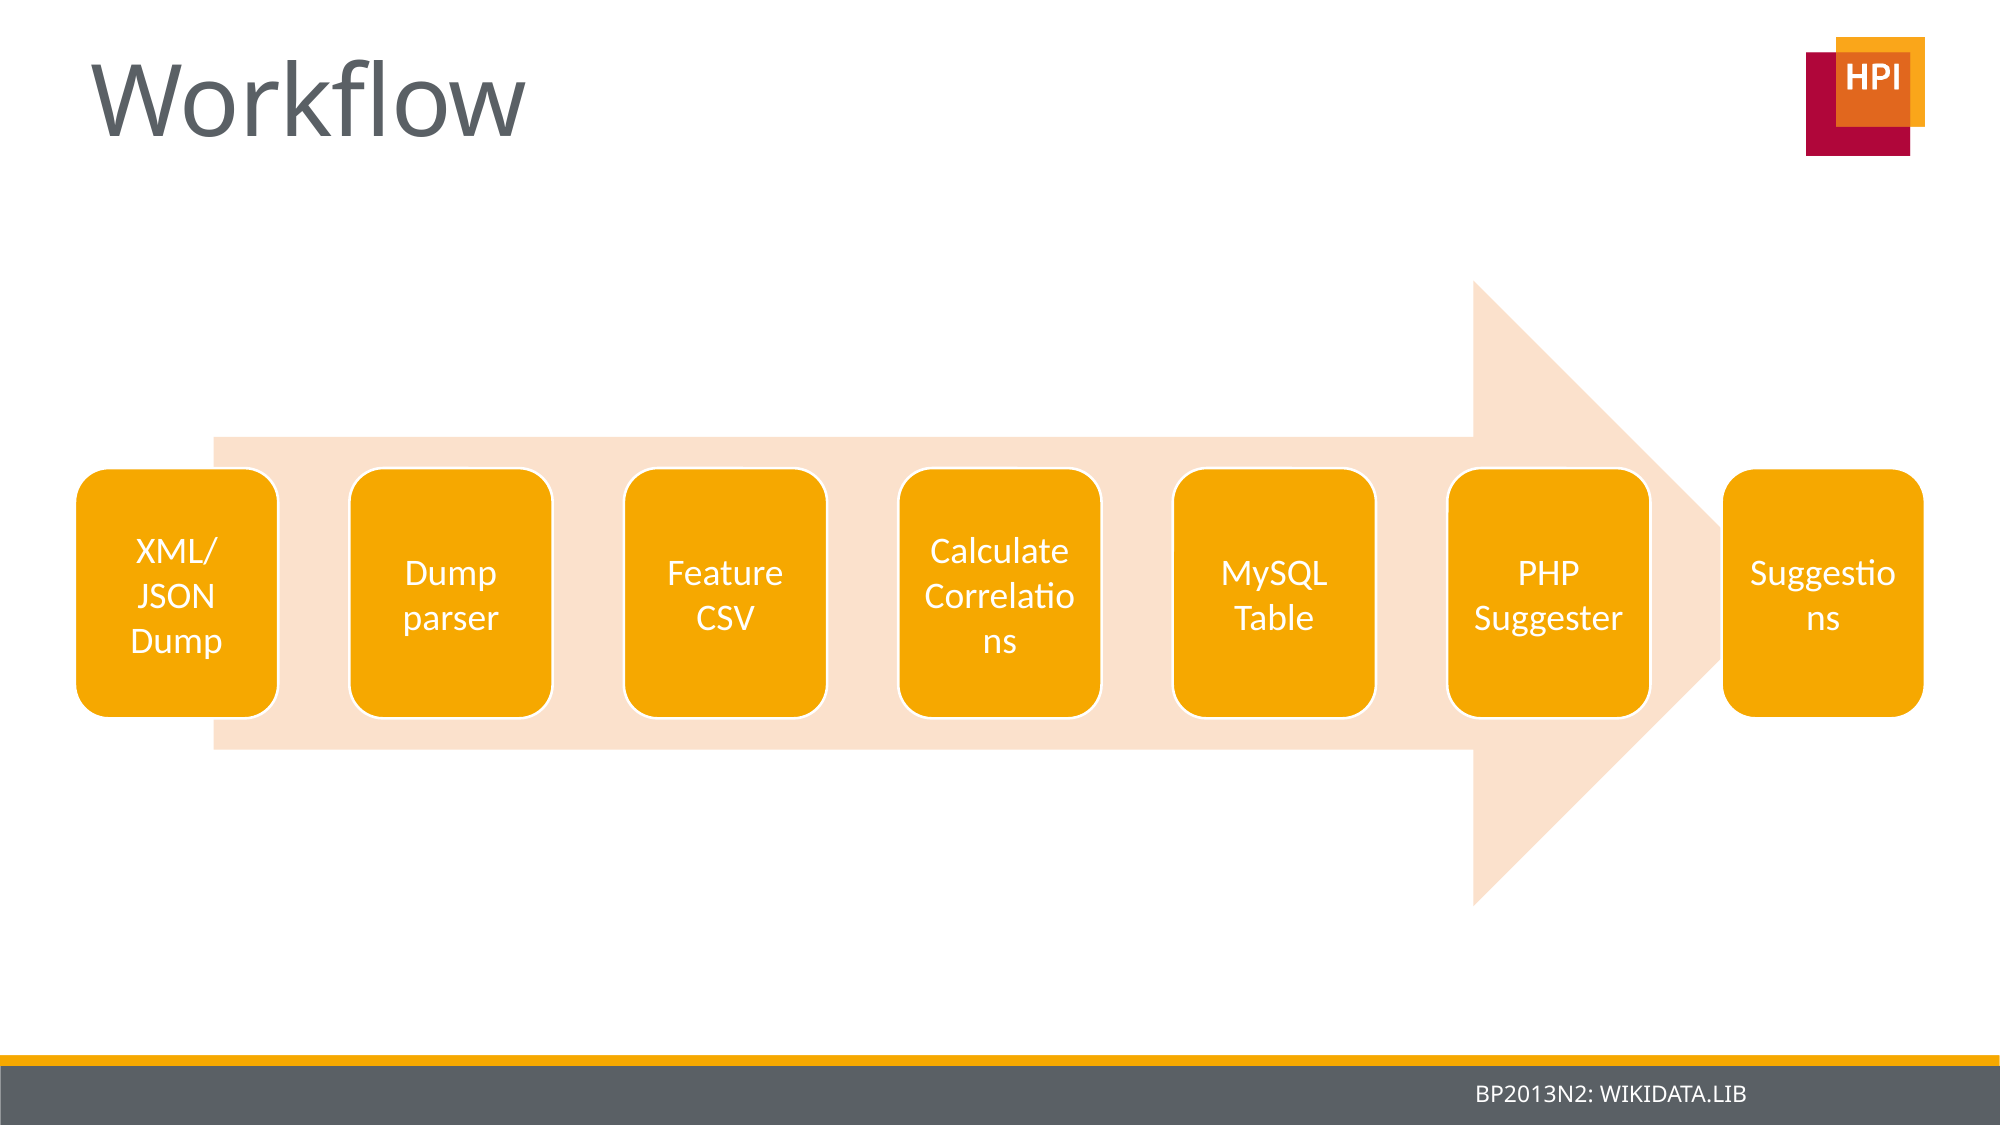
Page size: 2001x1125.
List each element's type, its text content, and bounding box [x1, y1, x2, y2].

picture [1806, 37, 1925, 156]
title Workflow [75, 0, 1732, 165]
footer BP2013N2: WIKIDATA.LIB [238, 1065, 1763, 1125]
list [74, 279, 1926, 907]
